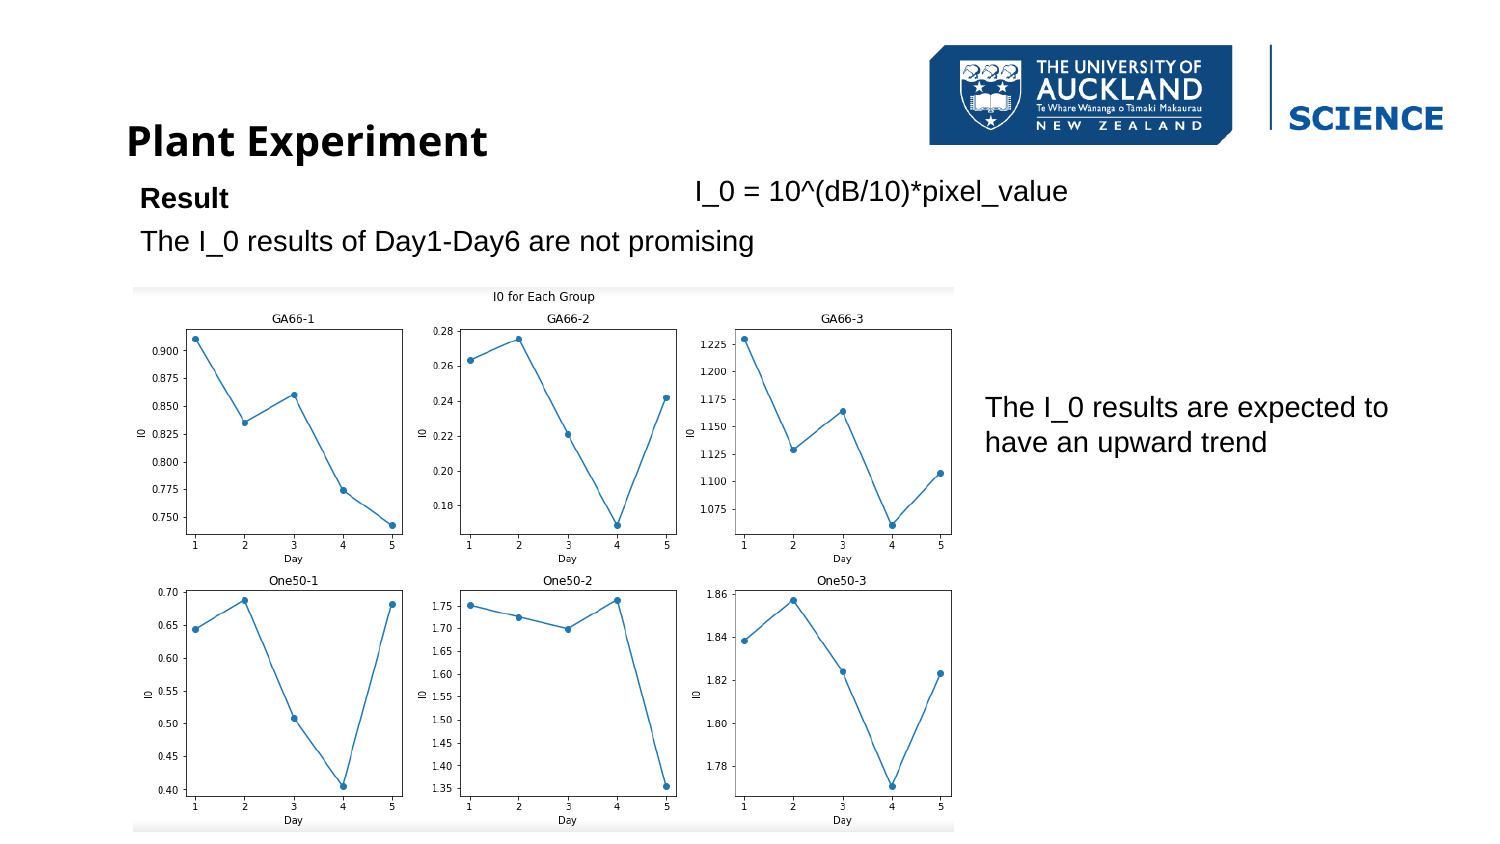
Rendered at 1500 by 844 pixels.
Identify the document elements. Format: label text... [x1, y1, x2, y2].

text_box The I_0 results are expected to have an upward trend [969, 372, 1436, 596]
text_box Plant Experiment [110, 84, 1428, 174]
picture [133, 287, 954, 833]
picture [929, 44, 1443, 145]
text_box Result [124, 171, 579, 207]
text_box I_0 = 10^(dB/10)*pixel_value [679, 165, 1500, 216]
text_box The I_0 results of Day1-Day6 are not promising [124, 207, 1044, 311]
